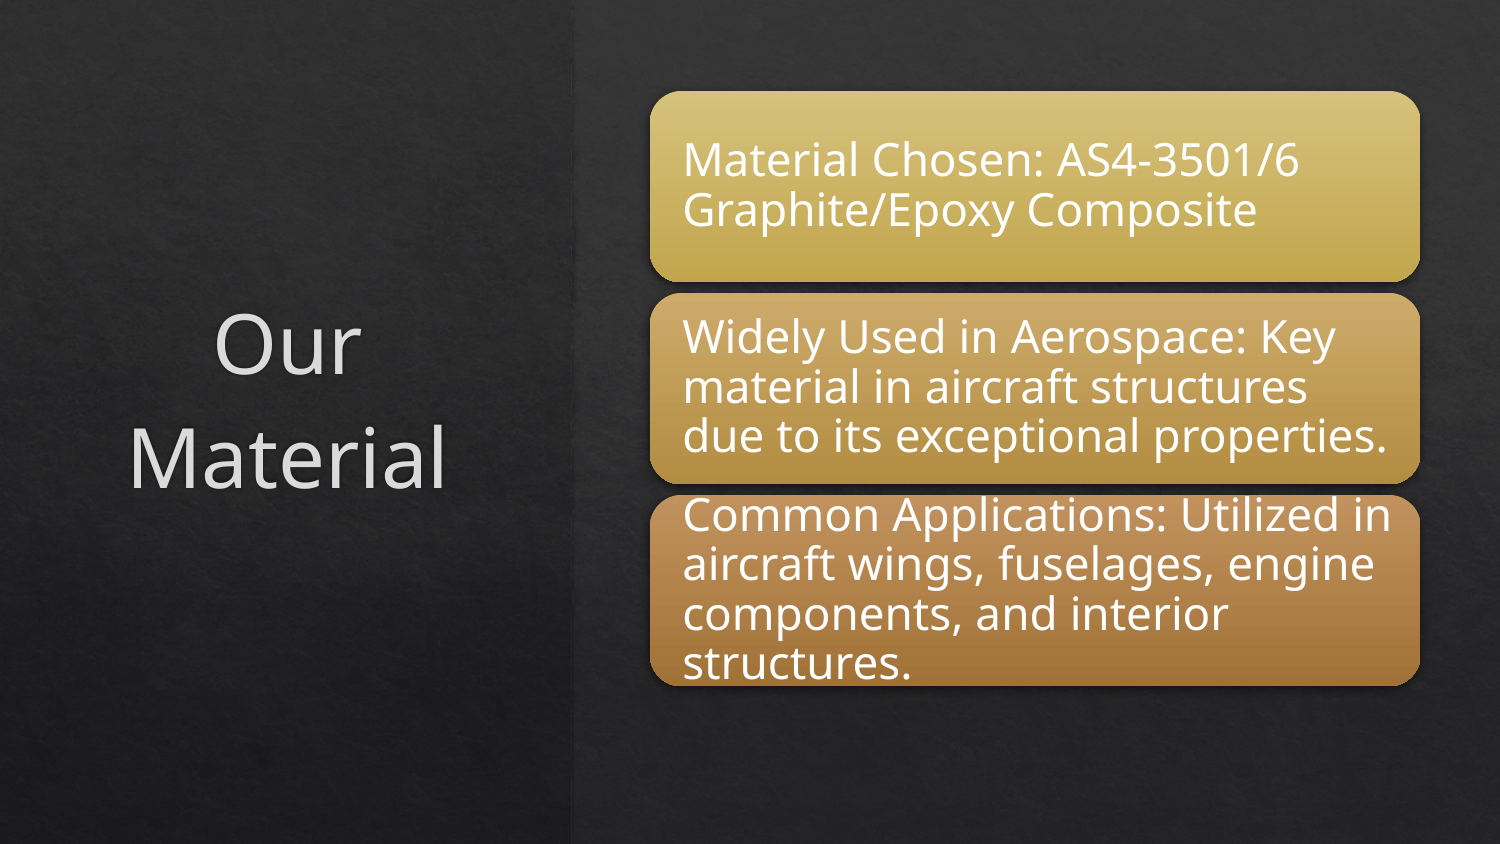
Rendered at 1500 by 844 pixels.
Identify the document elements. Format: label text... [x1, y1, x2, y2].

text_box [649, 87, 1421, 691]
picture [570, 0, 1500, 844]
title Our Material [77, 75, 498, 724]
